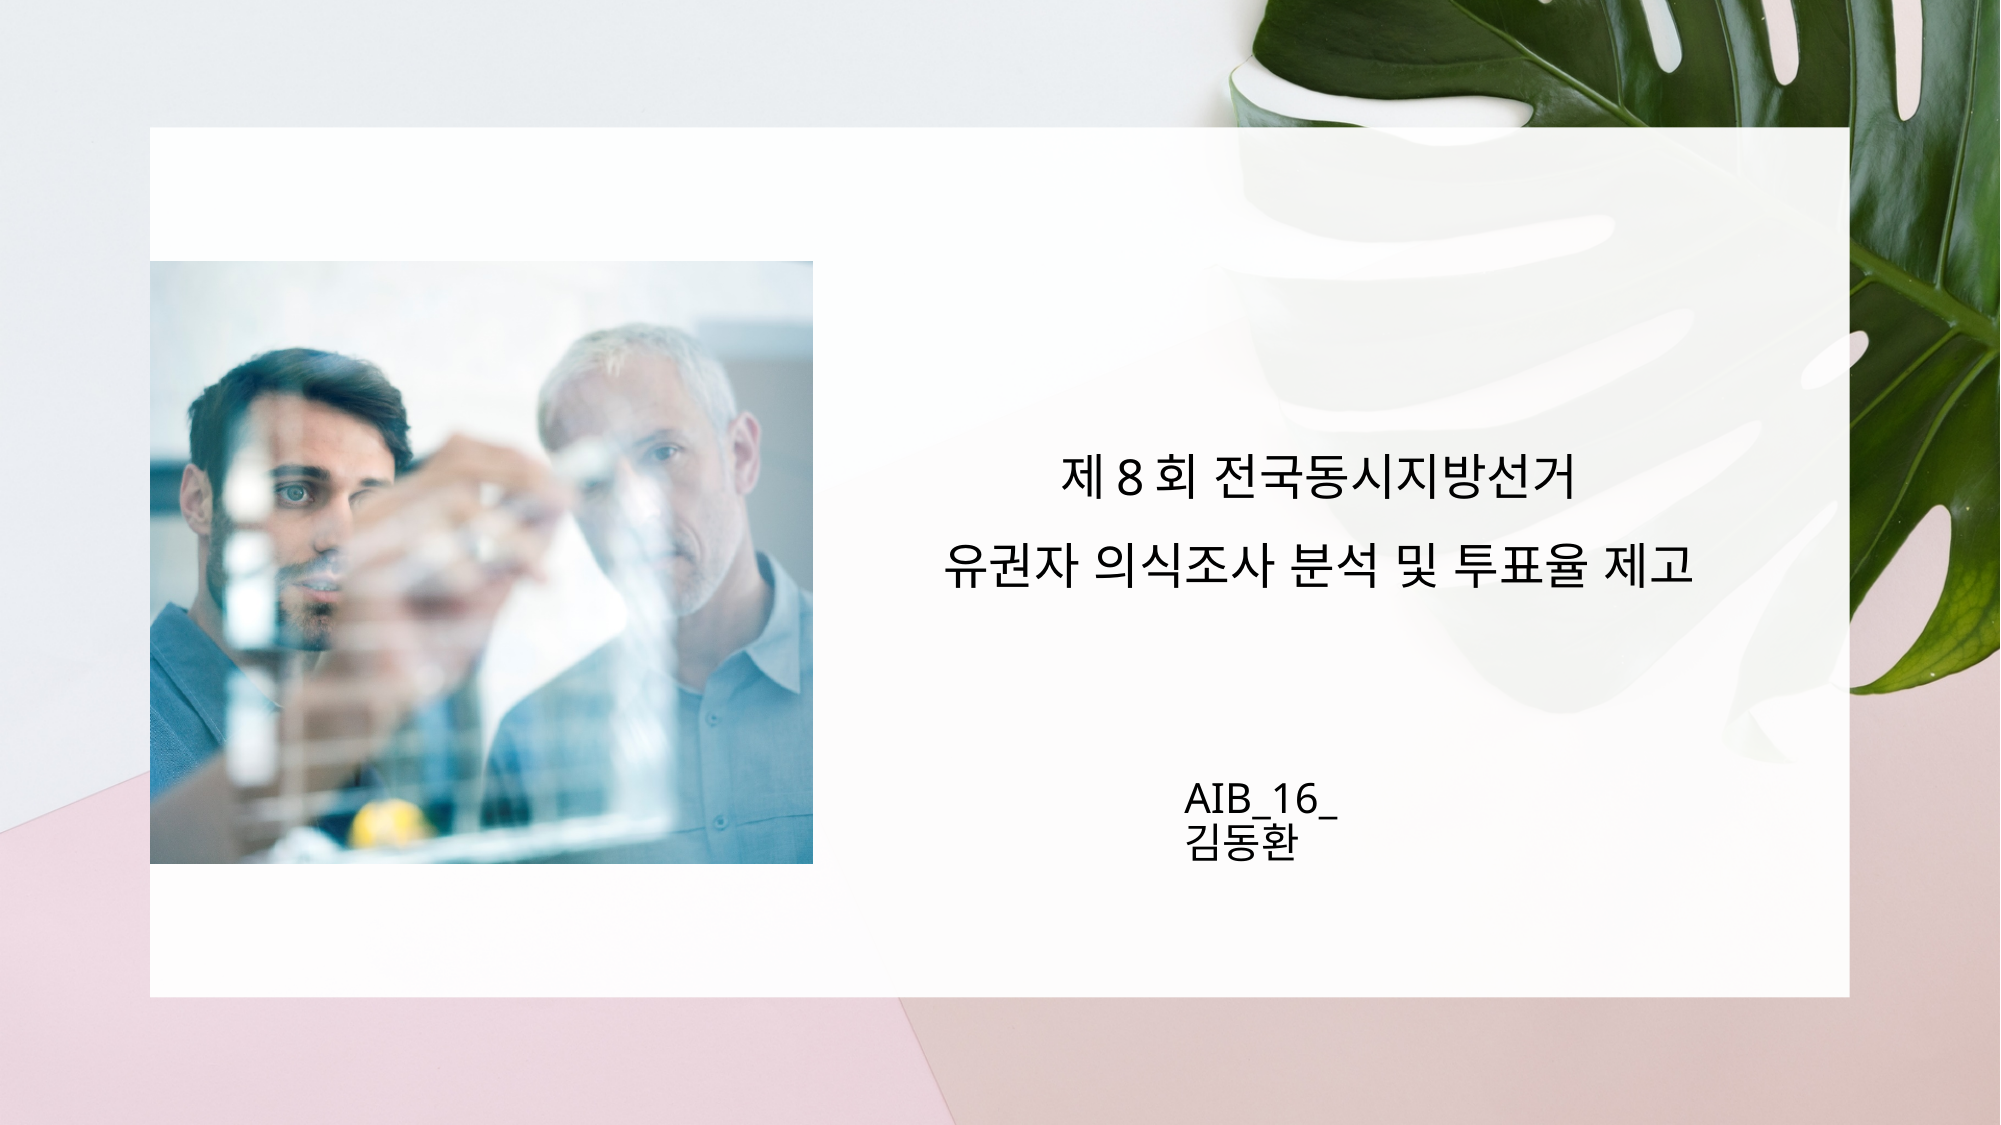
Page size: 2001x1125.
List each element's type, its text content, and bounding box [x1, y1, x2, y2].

title 제8회 전국동시지방선거 유권자 의식조사 분석 및 투표율 제고 [865, 406, 1774, 603]
subtitle AIB_16_김동환 [1169, 769, 1470, 864]
picture [0, 0, 2000, 1125]
